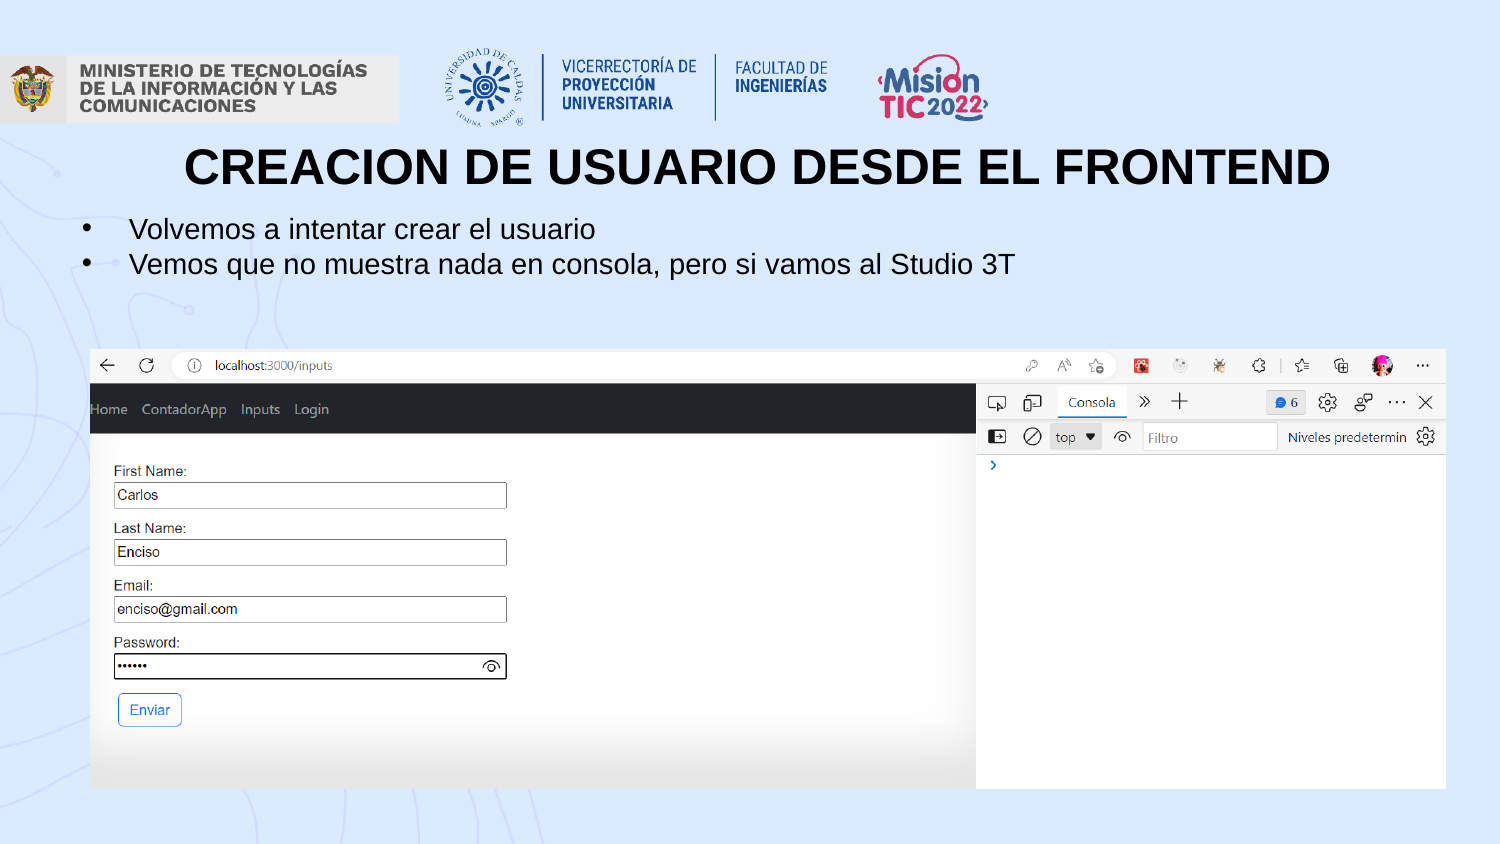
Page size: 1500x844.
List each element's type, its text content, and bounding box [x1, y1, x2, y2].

picture [0, 0, 1500, 844]
text_box CREACION DE USUARIO DESDE EL FRONTEND [118, 127, 1397, 202]
text_box Volvemos a intentar crear el usuario Vemos que no muestra nada en consola, pero si vamos al Studio 3T [67, 202, 1397, 288]
